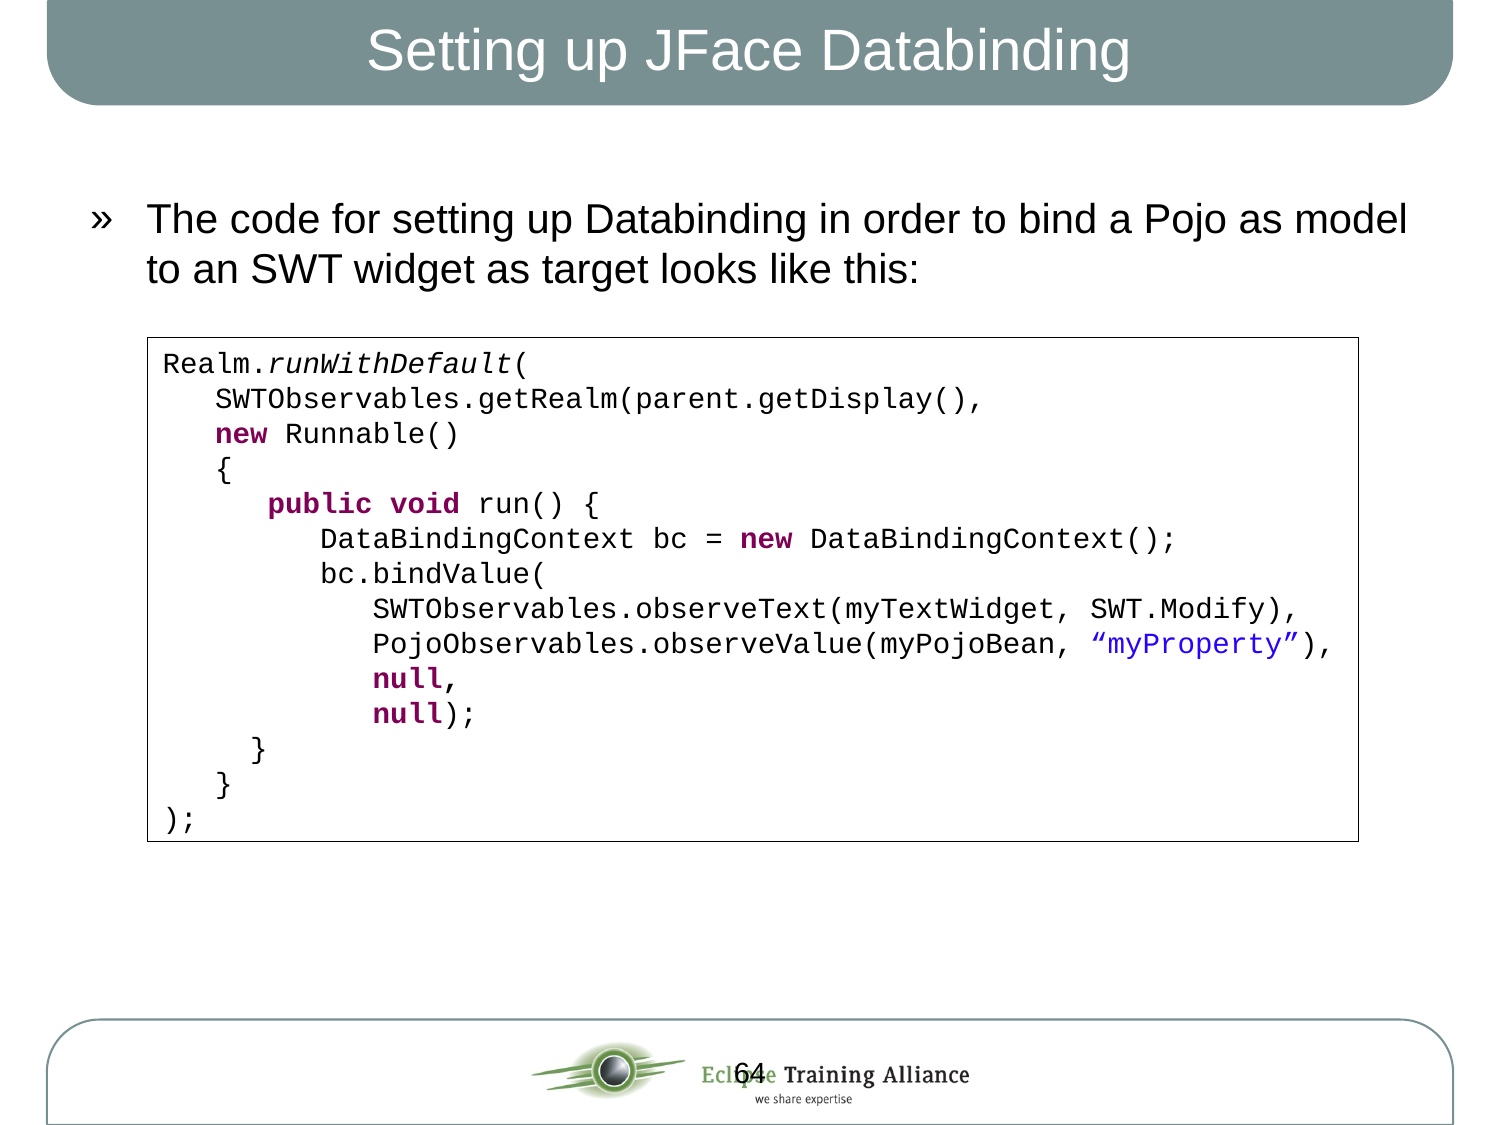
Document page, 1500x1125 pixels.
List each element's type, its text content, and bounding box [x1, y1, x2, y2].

title Setting up JFace Databinding [82, 0, 1418, 94]
slide_number 64 [662, 1041, 838, 1102]
picture [531, 1038, 969, 1106]
list The code for setting up Databinding in order to bind a Pojo as model to an SWT widget as target looks like this: [75, 184, 1425, 306]
text_box Realm.runWithDefault( SWTObservables.getRealm(parent.getDisplay(), new Runnable() { public void run() { DataBindingContext bc = new DataBindingContext(); bc.bindValue( SWTObservables.observeText(myTextWidget, SWT.Modify), PojoObservables.observeValue(myPojoBean, “myProperty”), null, null); } } ); [147, 337, 1359, 842]
